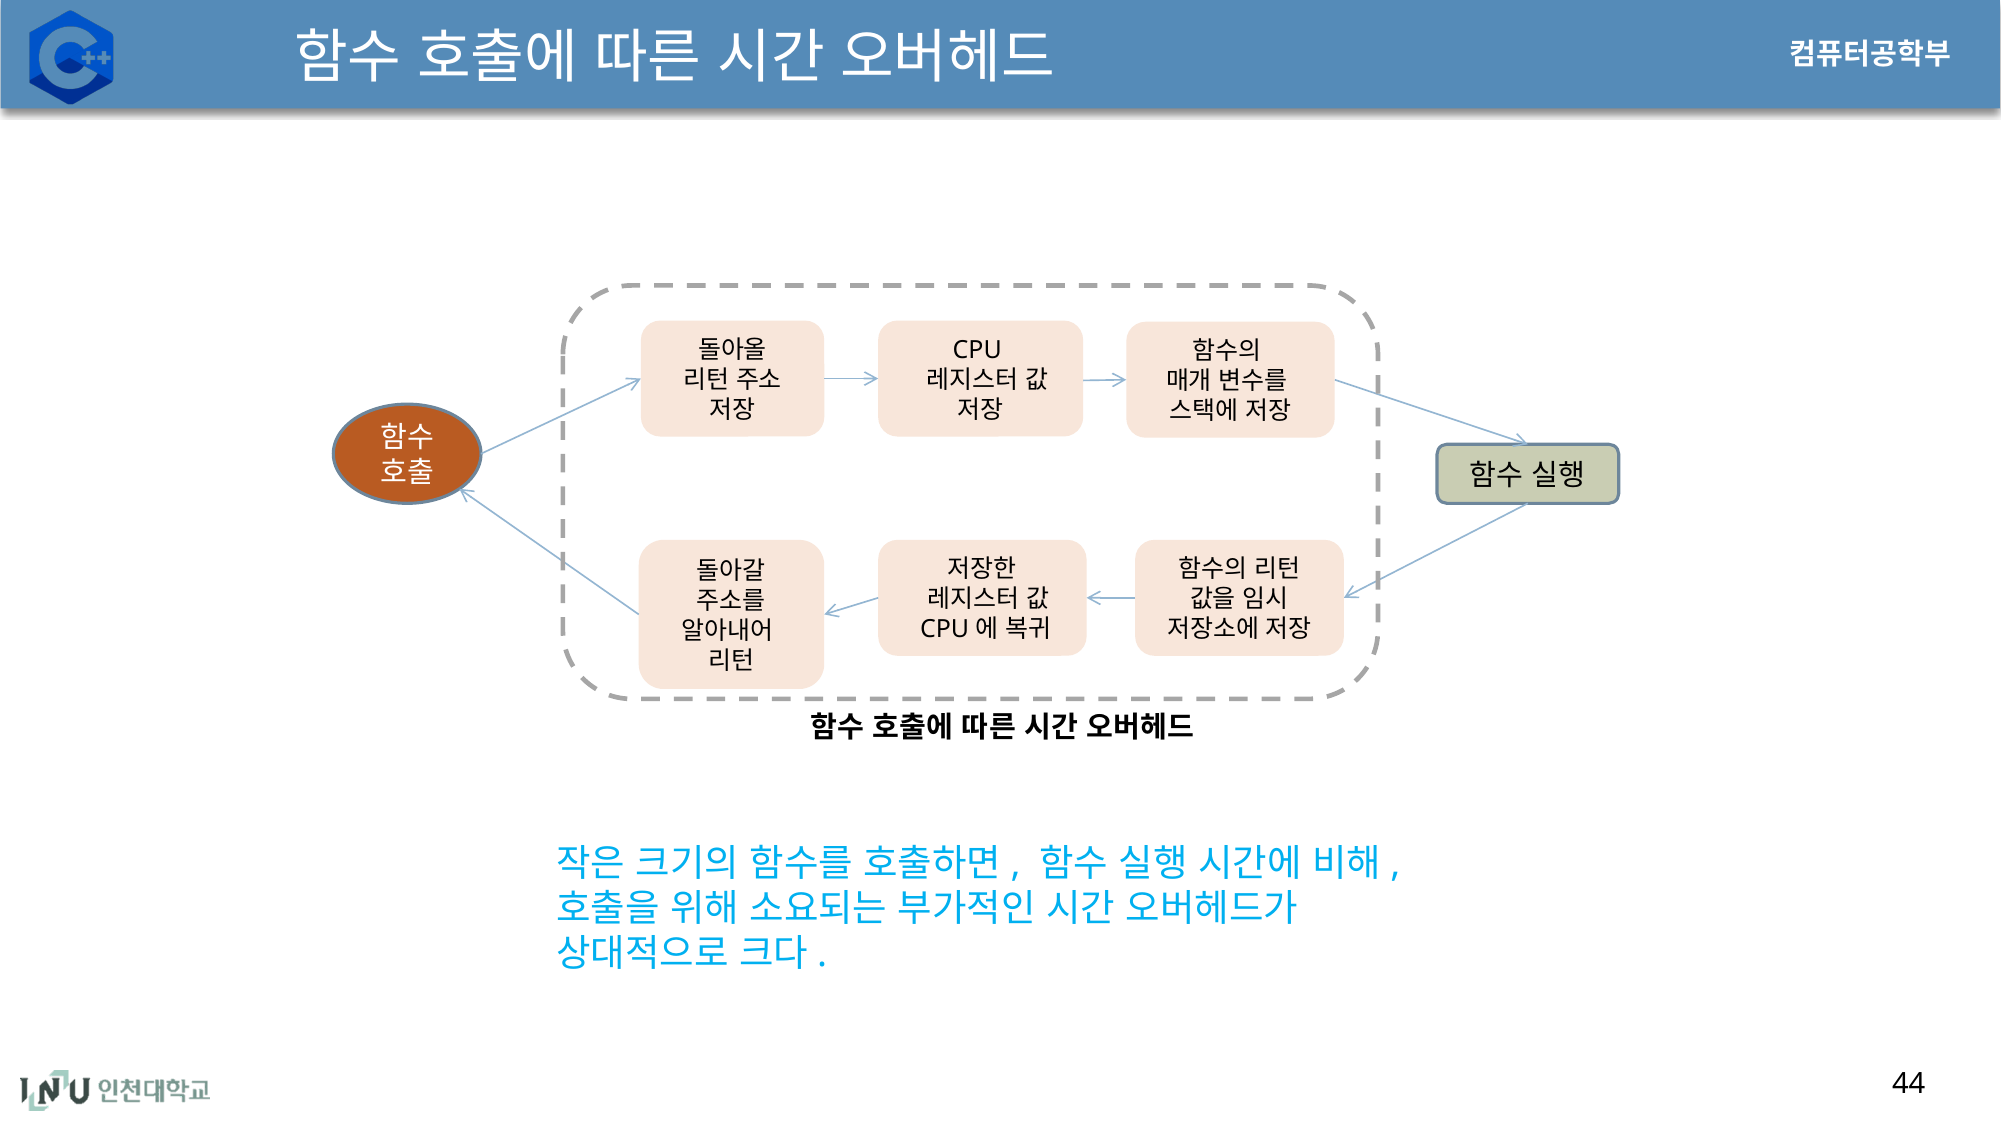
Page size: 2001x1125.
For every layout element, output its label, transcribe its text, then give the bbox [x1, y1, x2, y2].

text_box 함수 호출에 따른 시간 오버헤드 [795, 700, 1210, 751]
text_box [480, 378, 642, 454]
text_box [1343, 503, 1529, 599]
text_box 작은 크기의 함수를 호출하면, 함수 실행 시간에 비해, 호출을 위해 소요되는 부가적인 시간 오버헤드가 상대적으로 크다. [541, 831, 1475, 982]
title 함수 호출에 따른 시간 오버헤드 [279, 7, 1390, 102]
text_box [1334, 380, 1529, 445]
text_box [561, 283, 1380, 701]
text_box 함수 실행 [1435, 442, 1621, 505]
picture [19, 0, 125, 116]
text_box 함수 호출 [331, 402, 482, 505]
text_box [458, 488, 639, 599]
